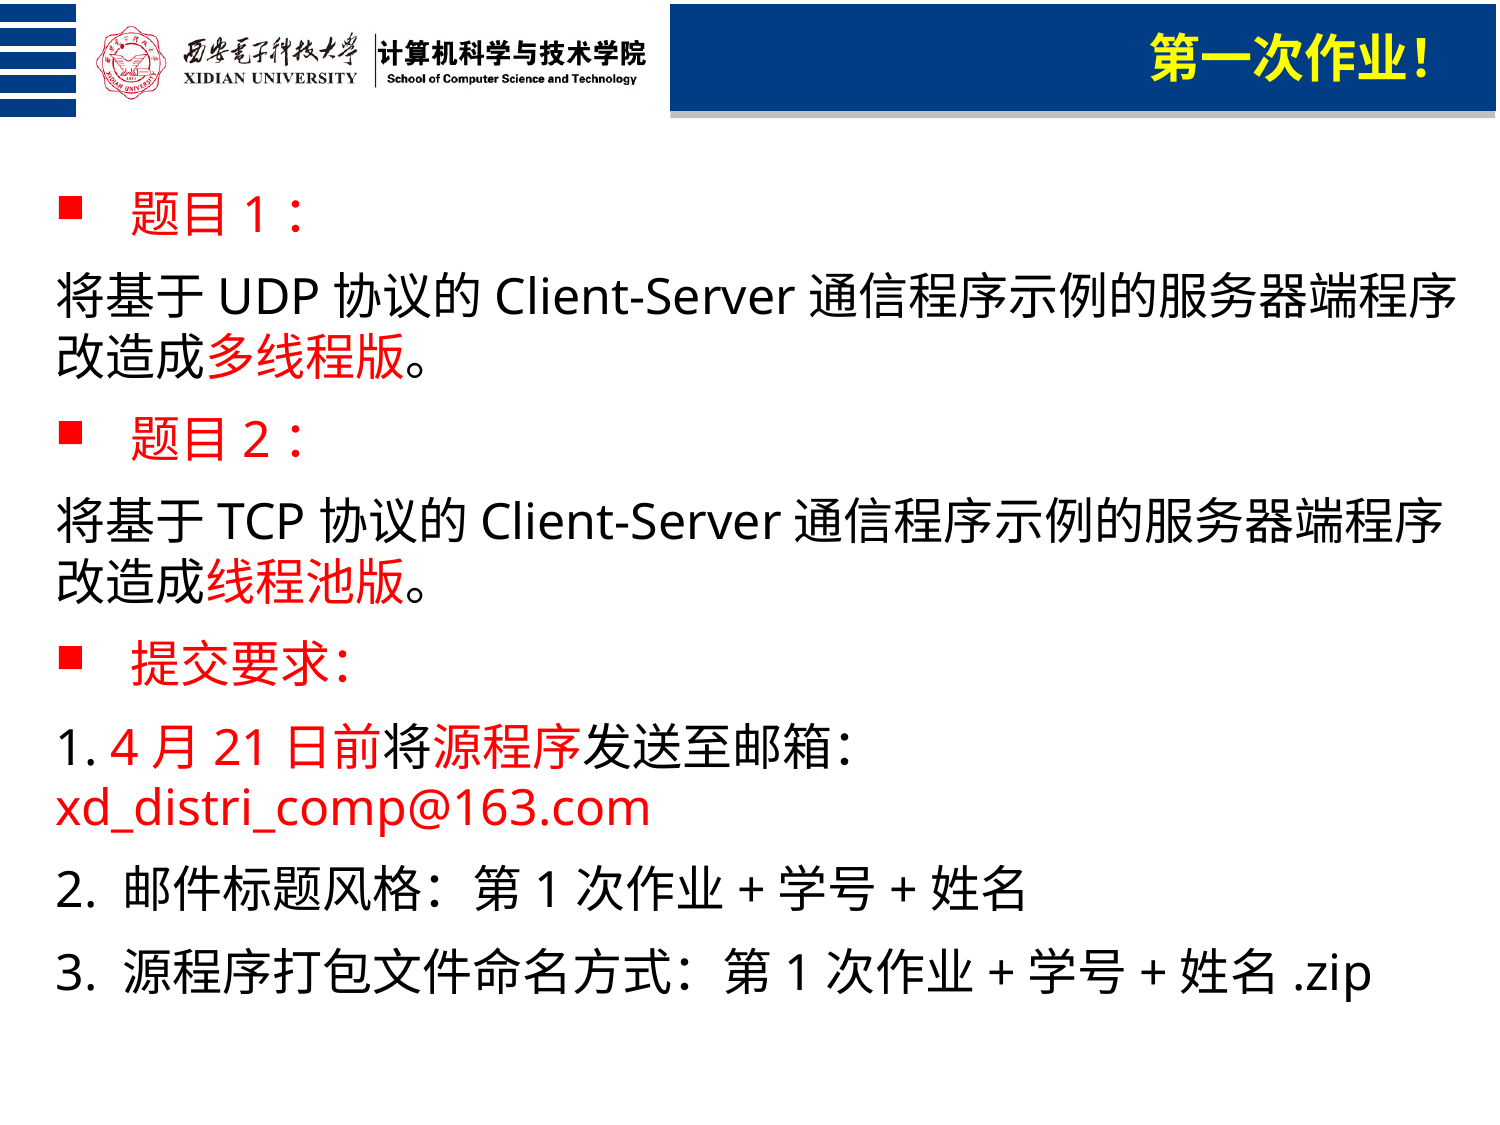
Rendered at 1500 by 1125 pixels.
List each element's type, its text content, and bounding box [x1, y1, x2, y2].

text_box 第一次作业！ [862, 24, 1475, 88]
list 题目1： 将基于UDP协议的Client-Server通信程序示例的服务器端程序改造成多线程版。 题目2： 将基于TCP协议的Client-Server通信程序示例的服务器端程序改造成线程池版。 提交要求： 1. 4月21日前将源程序发送至邮箱：xd_distri_comp@163.com 2. 邮件标题风格：第1次作业+学号+姓名 3. 源程序打包文件命名方式：第1次作业+学号+姓名.zip [40, 174, 1479, 1038]
picture [0, 4, 1496, 117]
